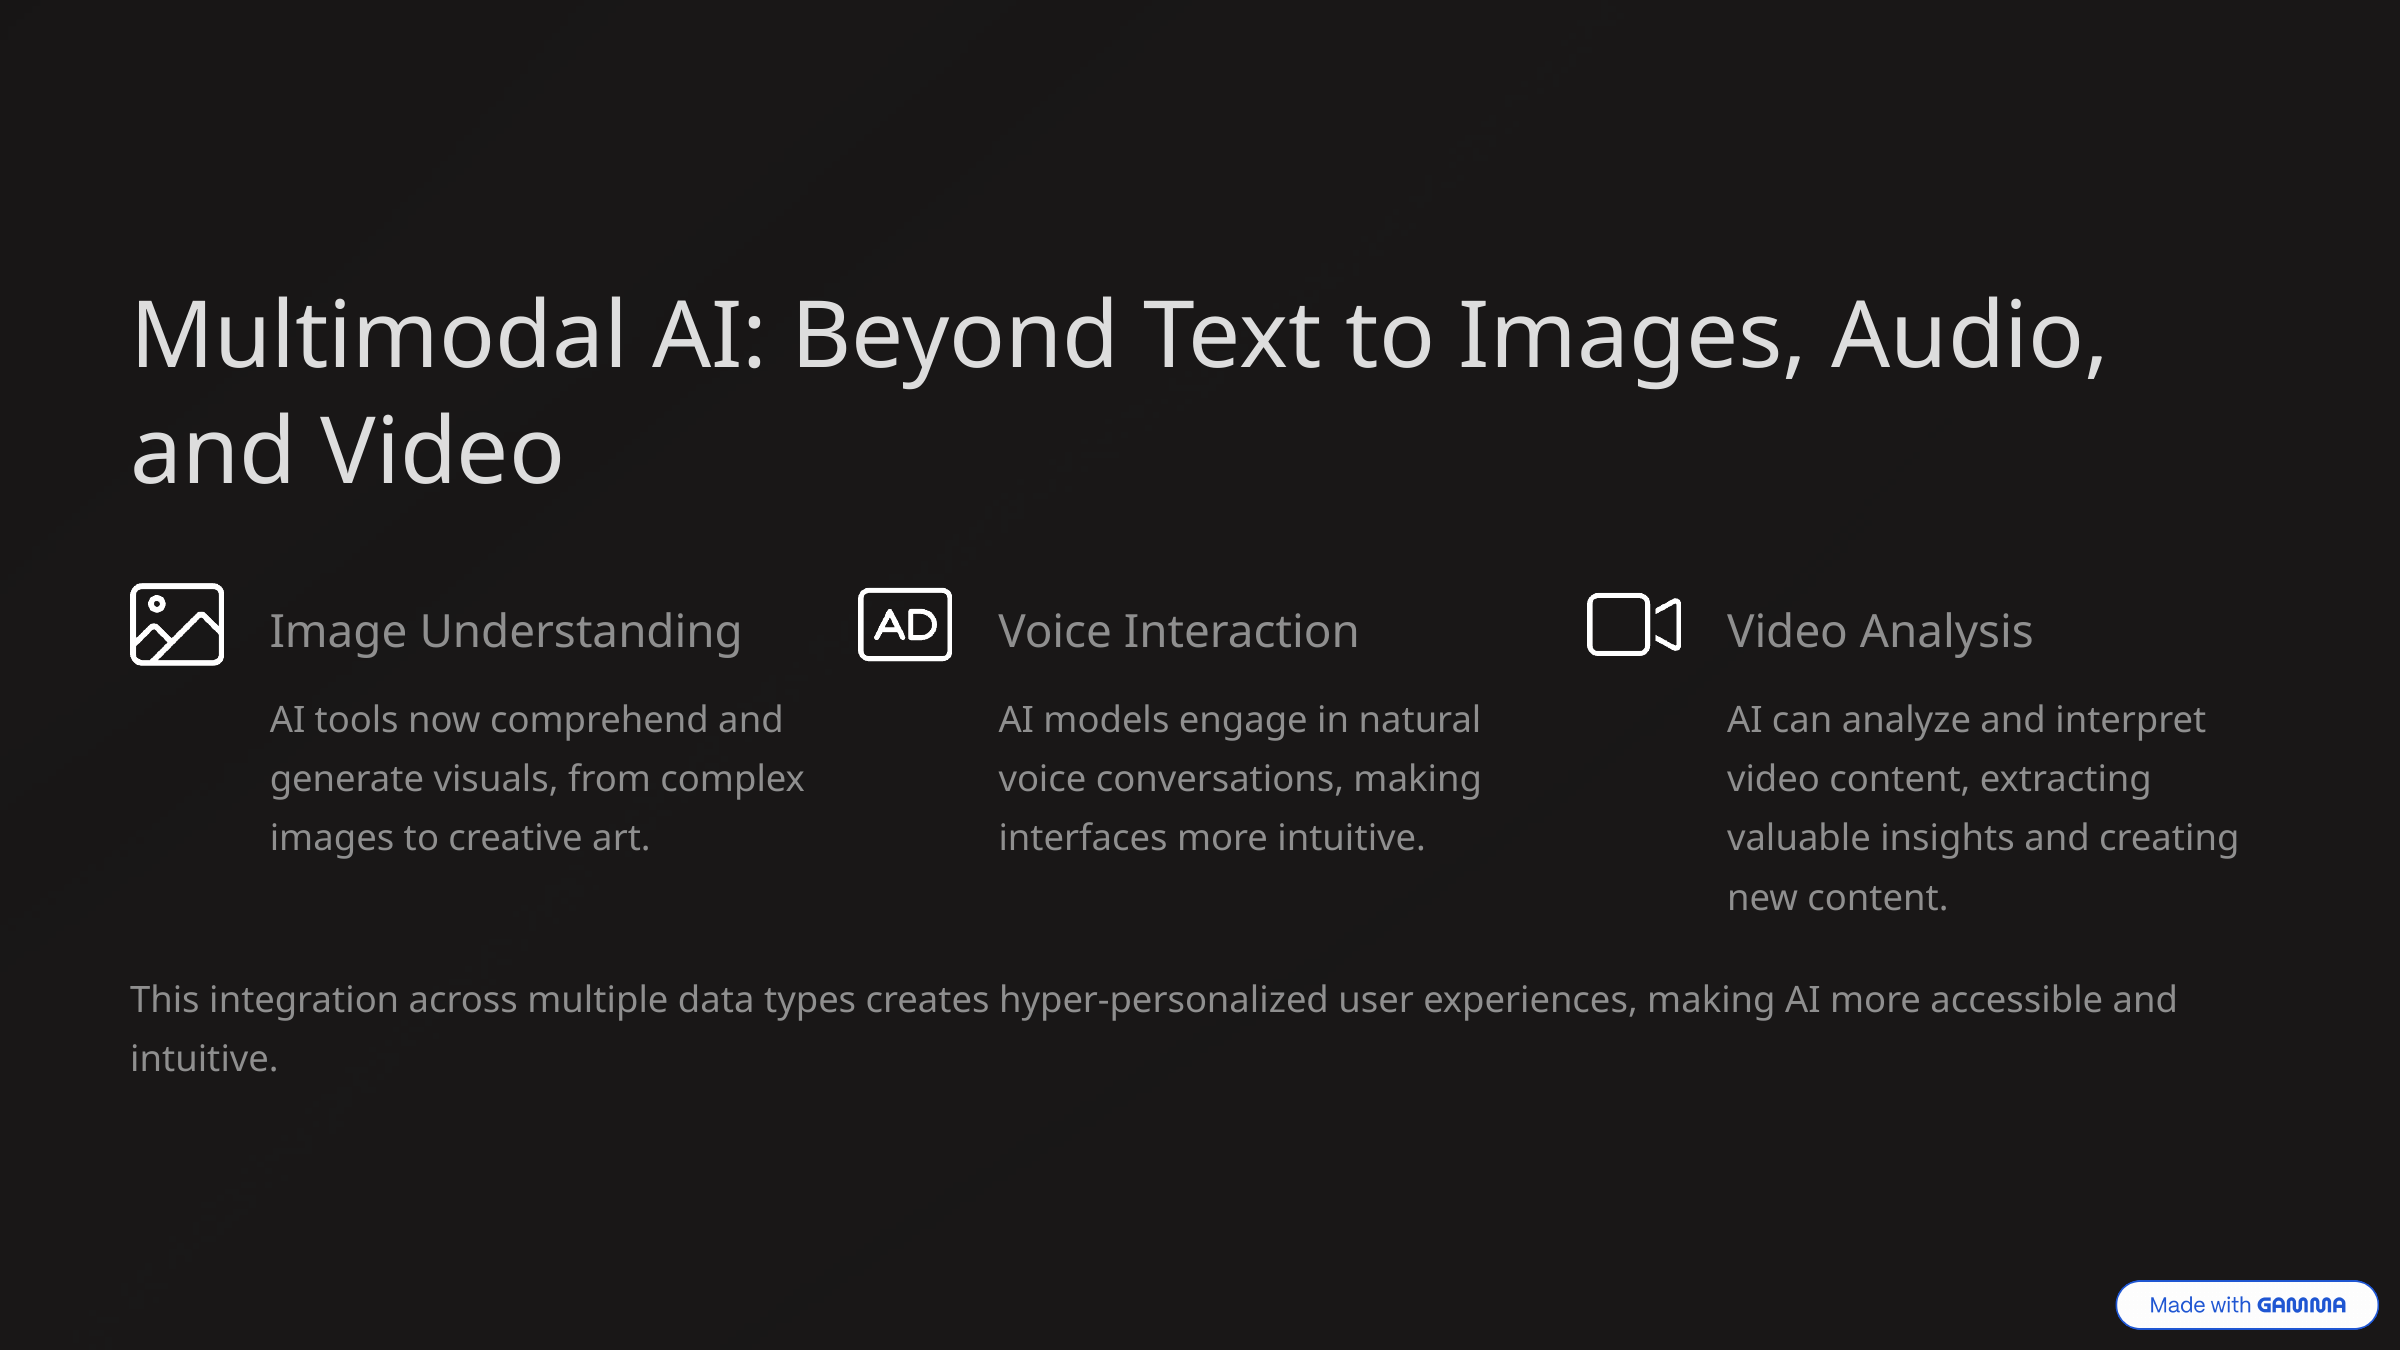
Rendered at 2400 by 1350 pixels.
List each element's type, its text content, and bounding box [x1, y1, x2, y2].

text_box This integration across multiple data types creates hyper-personalized user experiences, making AI more accessible and intuitive. [130, 960, 2270, 1080]
picture [858, 577, 952, 671]
text_box AI can analyze and interpret video content, extracting valuable insights and creating new content. [1727, 680, 2270, 919]
text_box AI models engage in natural voice conversations, making interfaces more intuitive. [998, 680, 1542, 859]
picture [1587, 577, 1681, 671]
text_box Video Analysis [1727, 599, 2193, 658]
text_box Voice Interaction [998, 599, 1464, 658]
text_box AI tools now comprehend and generate visuals, from complex images to creative art. [269, 680, 813, 859]
text_box Multimodal AI: Beyond Text to Images, Audio, and Video [130, 270, 2270, 504]
picture [130, 577, 224, 671]
text_box Image Understanding [269, 599, 757, 658]
picture [2106, 1271, 2389, 1339]
